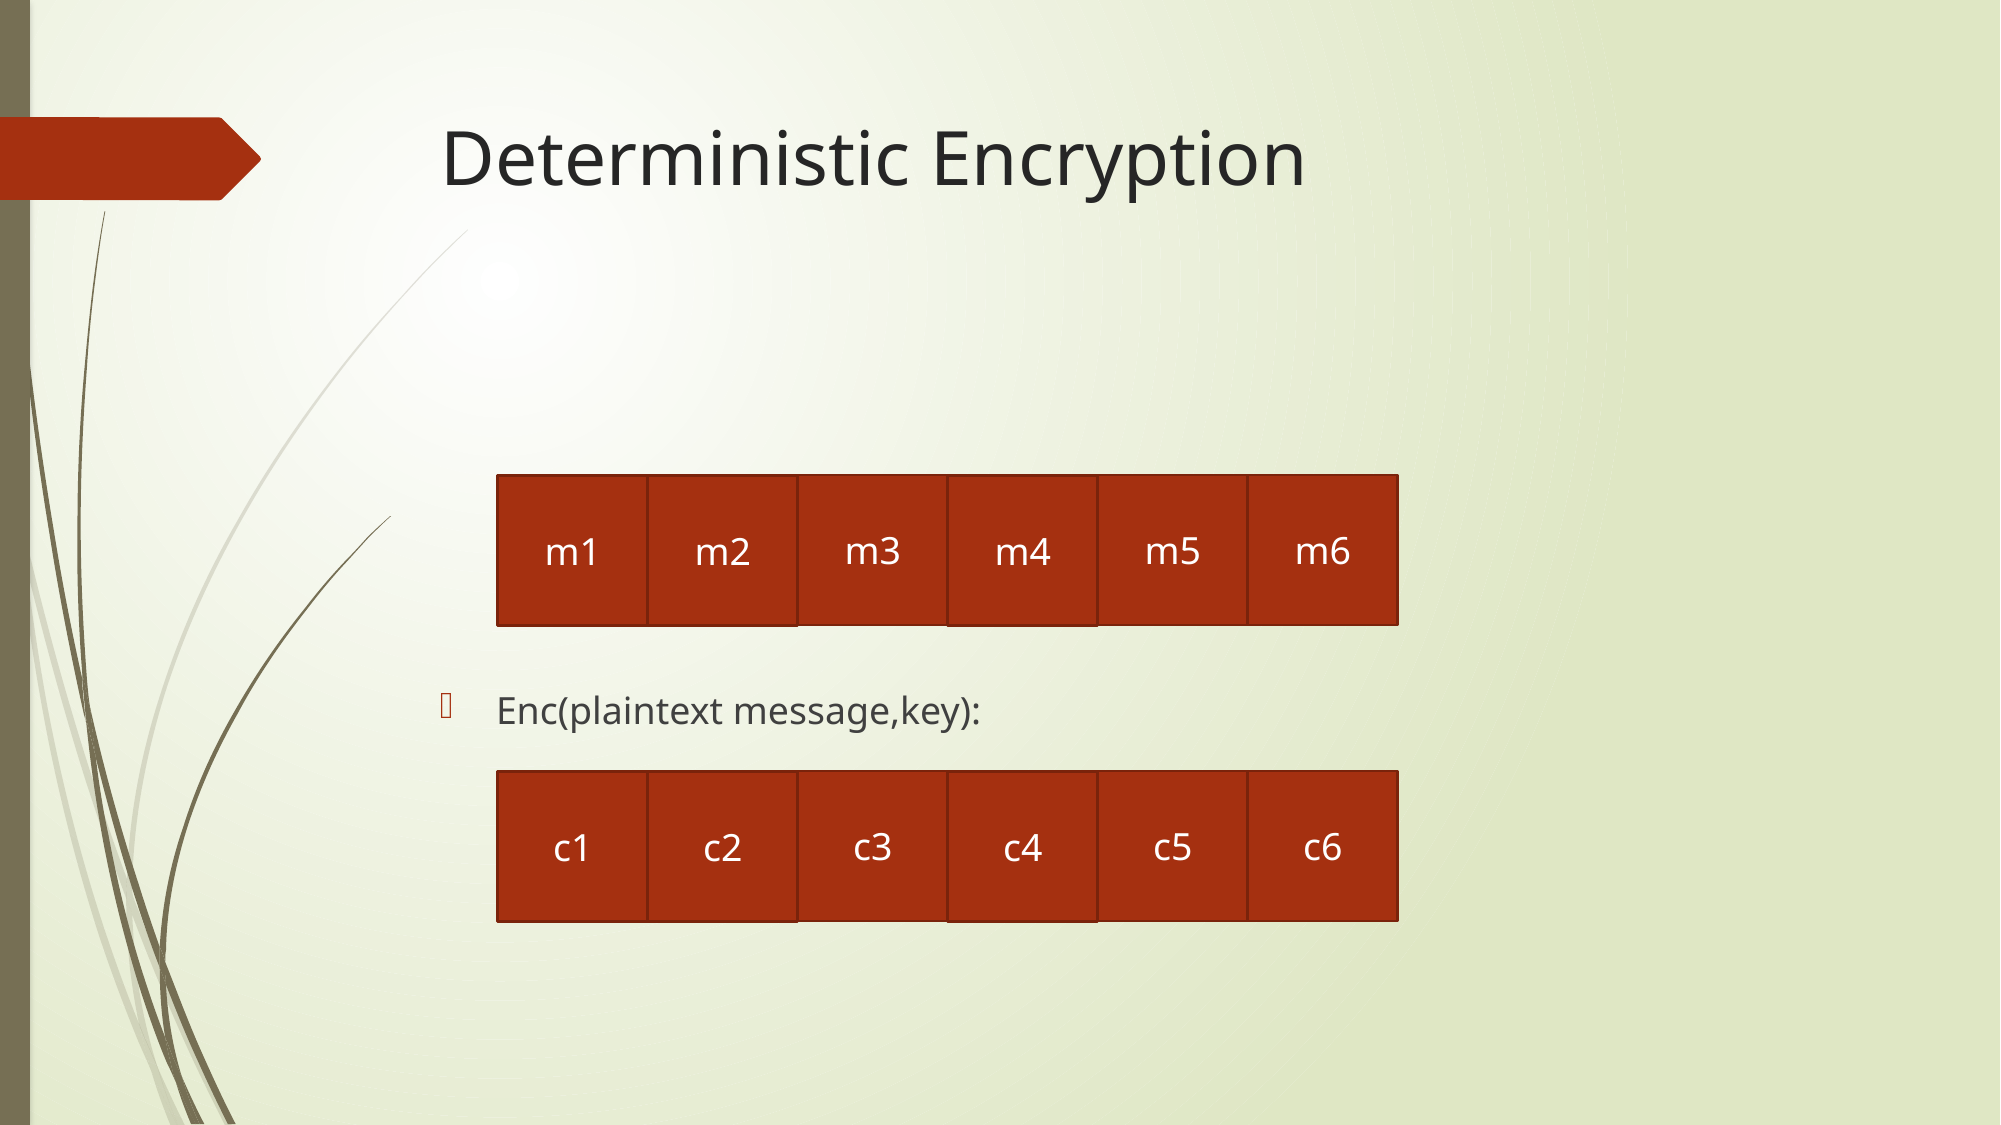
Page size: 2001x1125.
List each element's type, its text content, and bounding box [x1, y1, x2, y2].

text_box m2 [646, 474, 799, 627]
text_box m4 [946, 474, 1099, 627]
text_box m5 [1096, 474, 1246, 626]
text_box c2 [646, 770, 799, 923]
text_box c4 [946, 770, 1099, 923]
text_box c3 [796, 770, 946, 922]
text_box c6 [1246, 770, 1399, 922]
text_box c1 [496, 770, 646, 923]
title Deterministic Encryption [425, 102, 1888, 313]
text_box m3 [796, 474, 946, 626]
text_box [483, 414, 1763, 1070]
text_box c5 [1096, 770, 1246, 922]
list Enc(plaintext message,key): [424, 350, 1888, 970]
text_box m1 [496, 474, 646, 627]
text_box m6 [1246, 474, 1399, 626]
